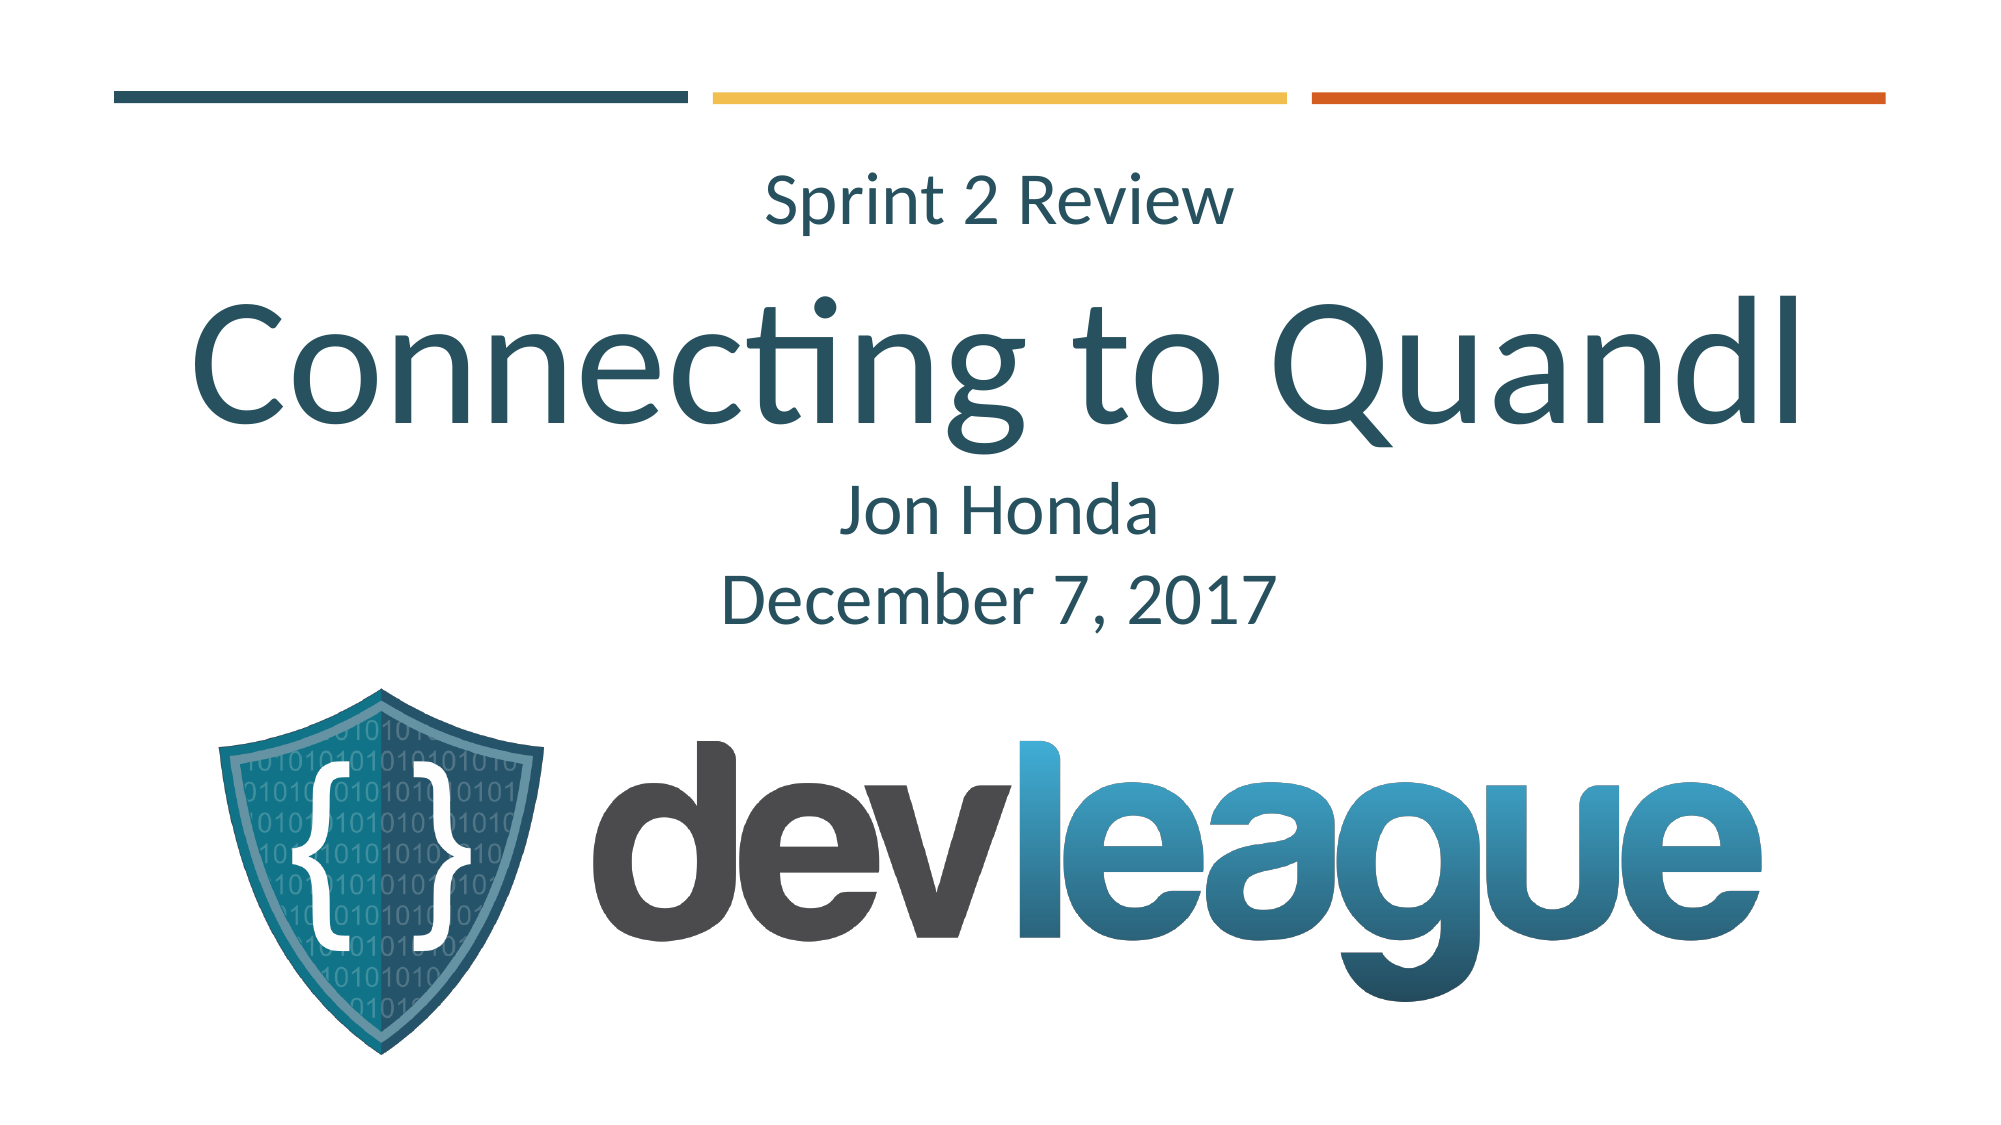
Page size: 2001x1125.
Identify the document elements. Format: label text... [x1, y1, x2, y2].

text_box [712, 91, 1288, 105]
text_box [1311, 91, 1887, 105]
text_box Sprint 2 Review Connecting to Quandl Jon Honda December 7, 2017 [114, 142, 1886, 647]
text_box [113, 90, 689, 104]
picture [218, 688, 1783, 1055]
